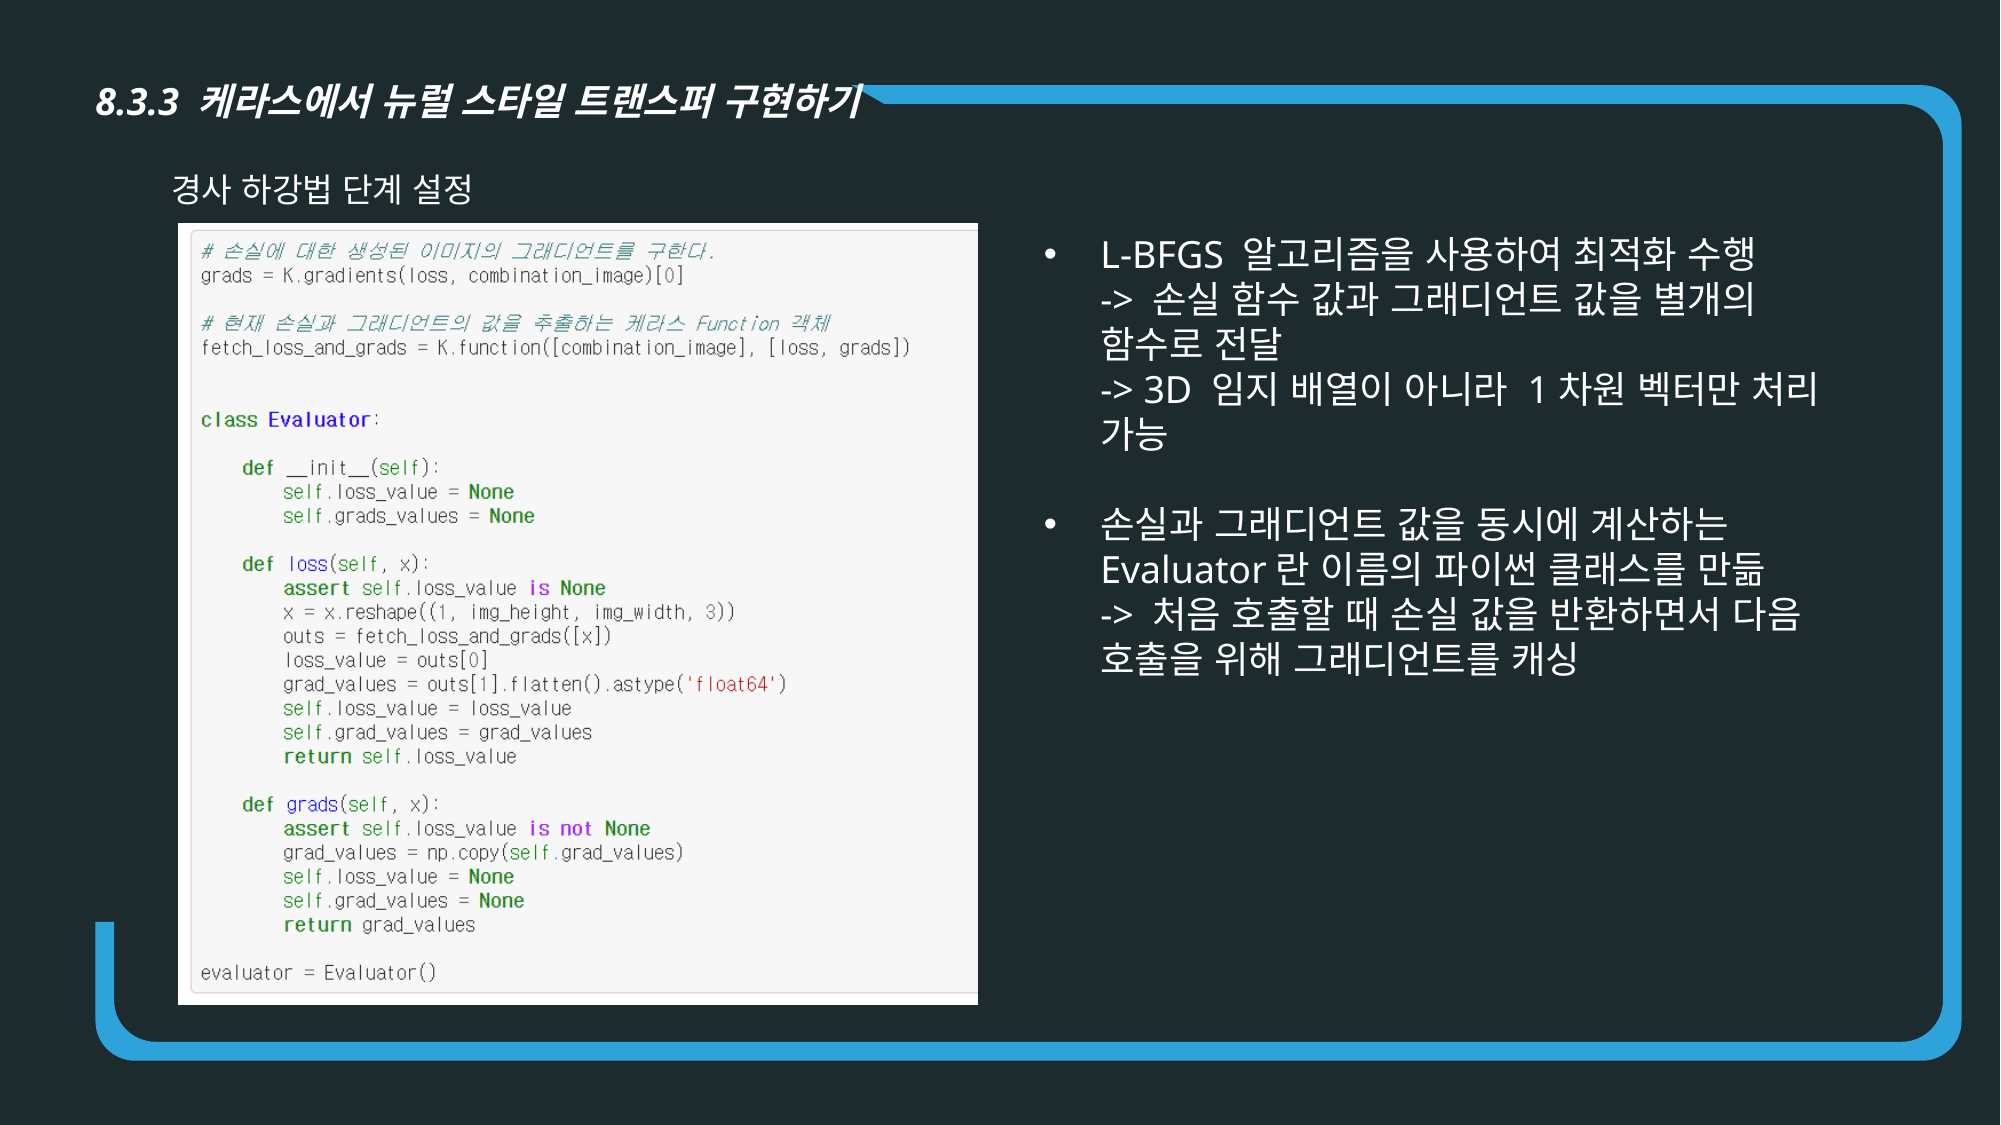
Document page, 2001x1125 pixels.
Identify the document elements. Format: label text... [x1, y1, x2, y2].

text_box 8.3.3 케라스에서 뉴럴 스타일 트랜스퍼 구현하기 [38, 47, 918, 131]
text_box 경사 하강법 단계 설정 [156, 161, 1224, 217]
text_box [94, 84, 1963, 1062]
picture [178, 223, 978, 1005]
text_box L-BFGS 알고리즘을 사용하여 최적화 수행 -> 손실 함수 값과 그래디언트 값을 별개의 함수로 전달 -> 3D 임지 배열이 아니라 1차원 벡터만 처리 가능 손실과 그래디언트 값을 동시에 계산하는 Evaluator란 이름의 파이썬 클래스를 만듦 -> 처음 호출할 때 손실 값을 반환하면서 다음 호출을 위해 그래디언트를 캐싱 [1029, 223, 1869, 688]
